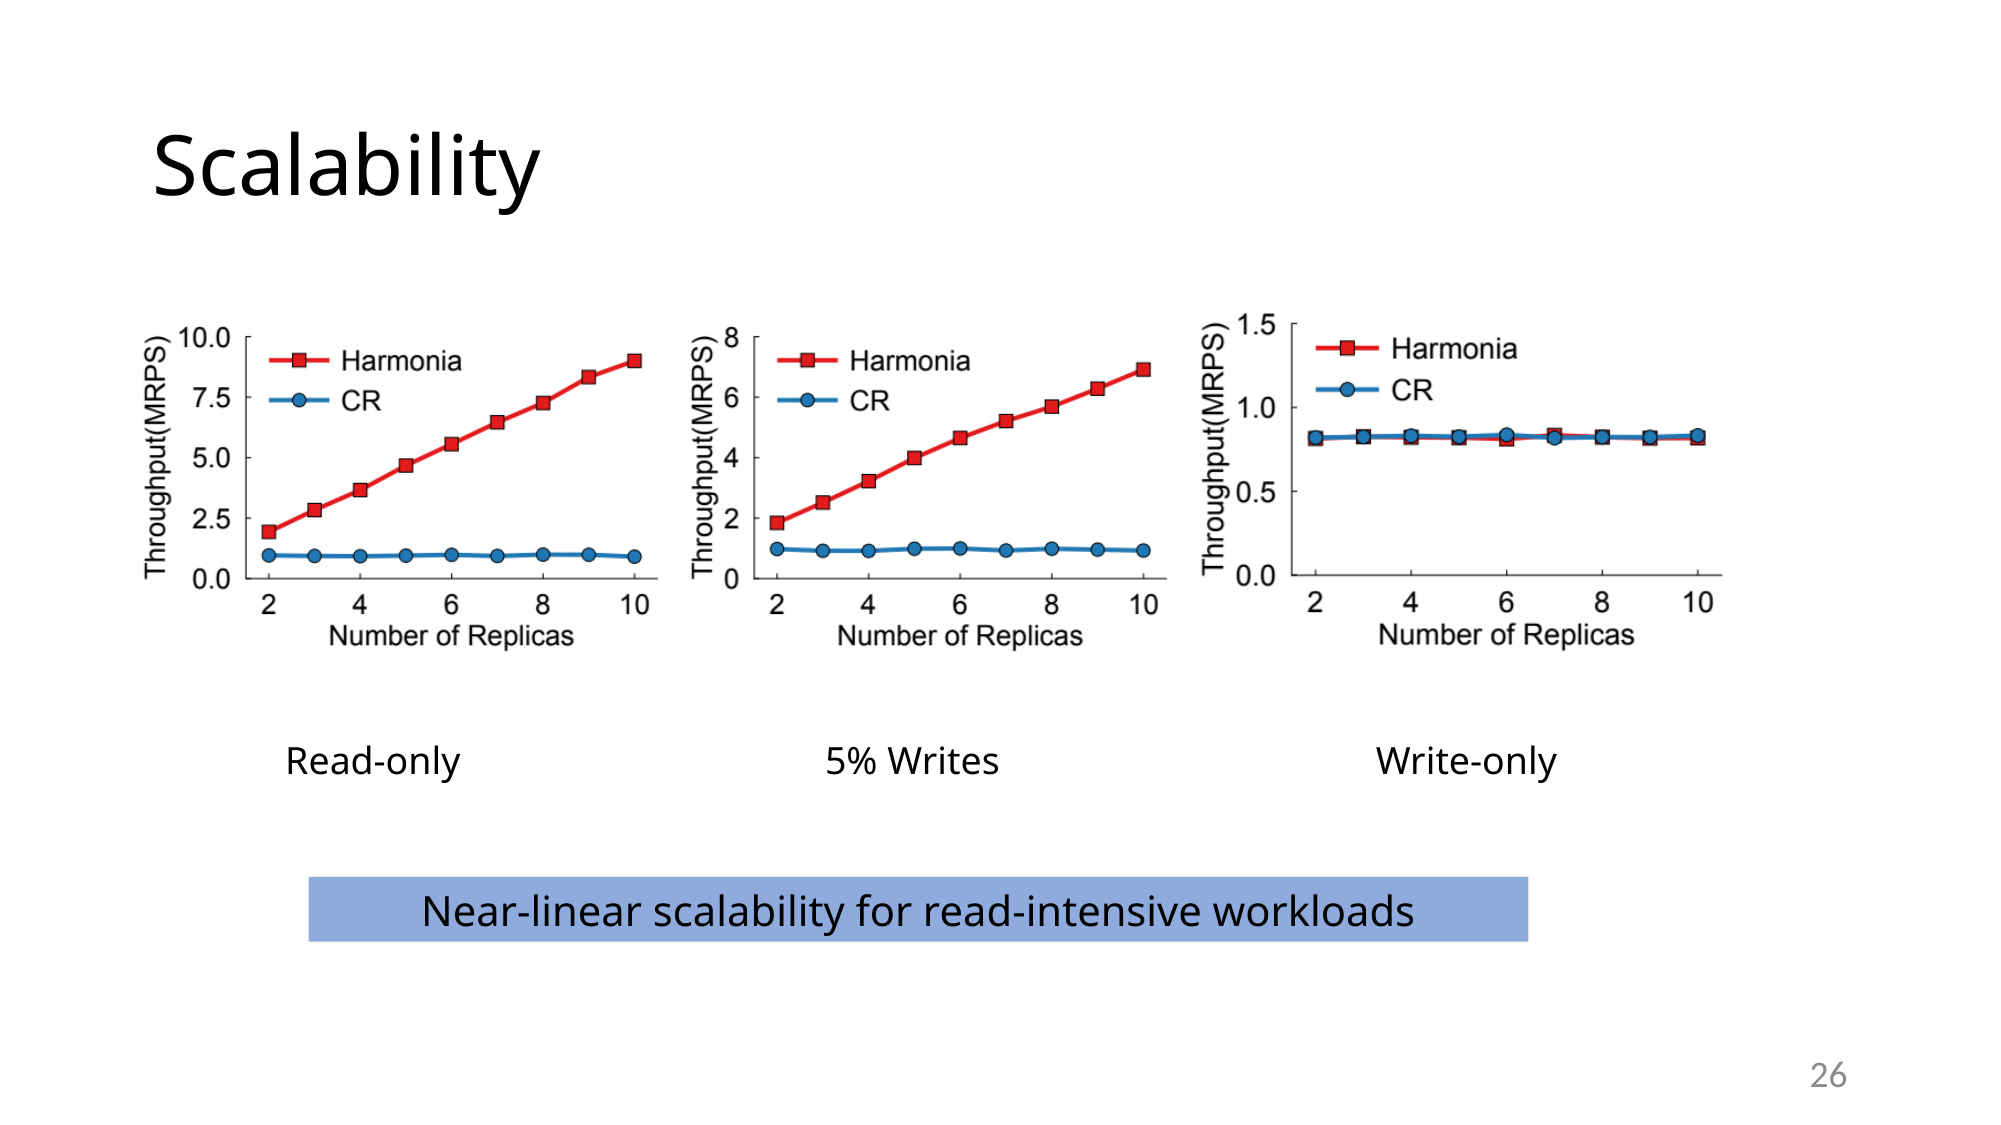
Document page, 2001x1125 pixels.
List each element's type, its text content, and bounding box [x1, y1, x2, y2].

picture [134, 316, 670, 660]
title Scalability [137, 59, 1863, 278]
text_box 5% Writes [810, 730, 1027, 790]
text_box Read-only [270, 730, 487, 790]
text_box Near-linear scalability for read-intensive workloads [308, 876, 1529, 942]
picture [1190, 302, 1734, 660]
slide_number 26 [1412, 1049, 1863, 1096]
text_box Write-only [1361, 730, 1578, 790]
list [681, 316, 1178, 660]
